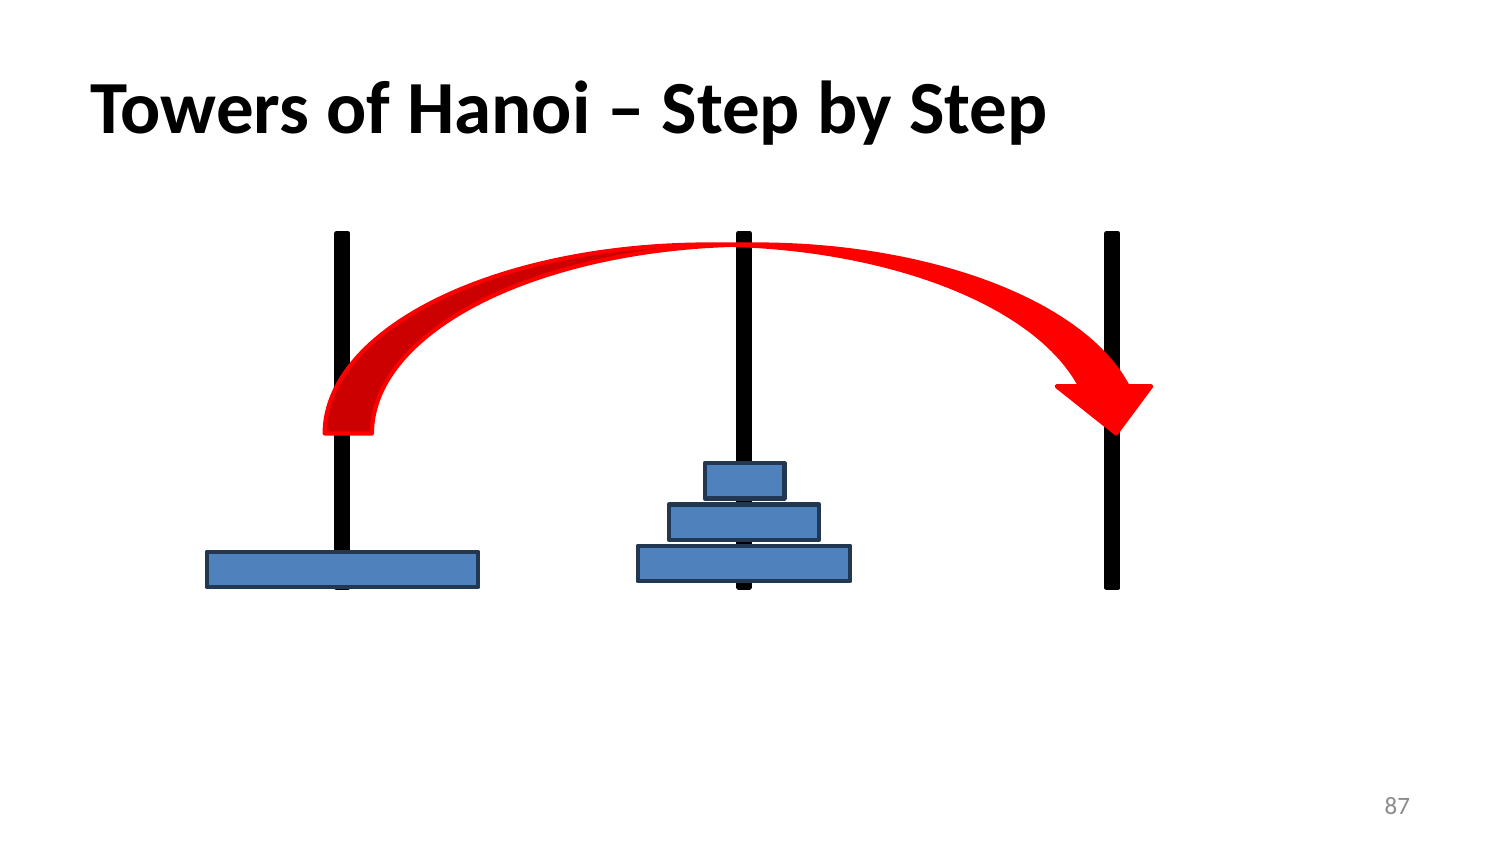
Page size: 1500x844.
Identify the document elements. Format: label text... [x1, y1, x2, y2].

text_box [736, 231, 752, 242]
text_box [636, 544, 852, 583]
text_box [667, 502, 821, 542]
text_box [736, 583, 752, 590]
text_box [205, 550, 480, 589]
text_box [334, 231, 350, 385]
title Towers of Hanoi – Step by Step [75, 33, 1425, 175]
text_box [334, 436, 350, 550]
text_box [1104, 231, 1120, 368]
text_box [322, 242, 1154, 436]
text_box [1104, 428, 1120, 590]
slide_number 87 [1074, 782, 1425, 827]
text_box [703, 461, 787, 501]
text_box [736, 248, 752, 461]
